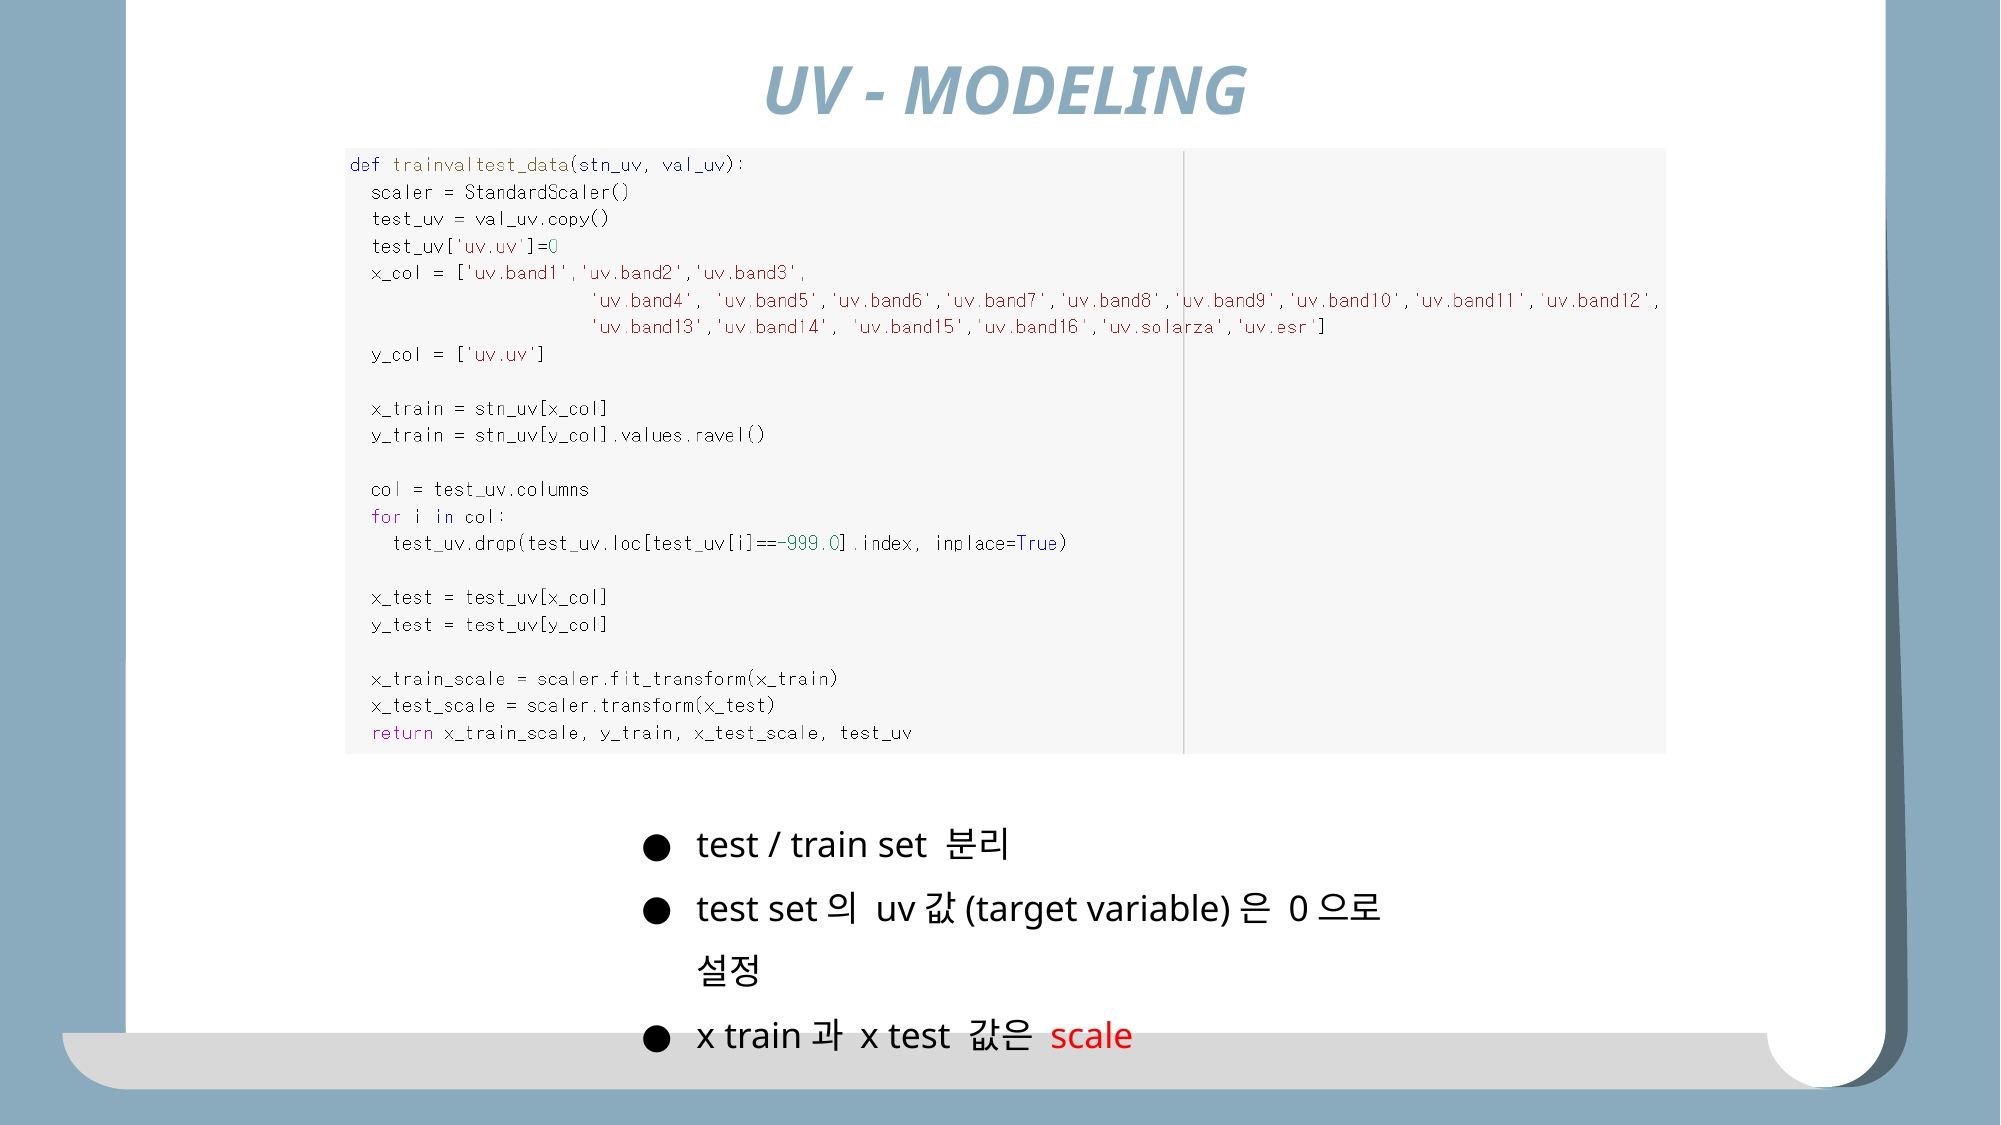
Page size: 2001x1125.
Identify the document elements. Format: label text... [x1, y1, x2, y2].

text_box UV - MODELING [505, 0, 1506, 121]
text_box [125, 0, 1886, 1088]
picture [345, 148, 1666, 754]
text_box [62, 1032, 1833, 1090]
text_box test / train set 분리 test set의 uv값(target variable)은 0으로 설정 x train과 x test 값은 scale [606, 785, 1405, 1071]
text_box [1828, 196, 1908, 1088]
